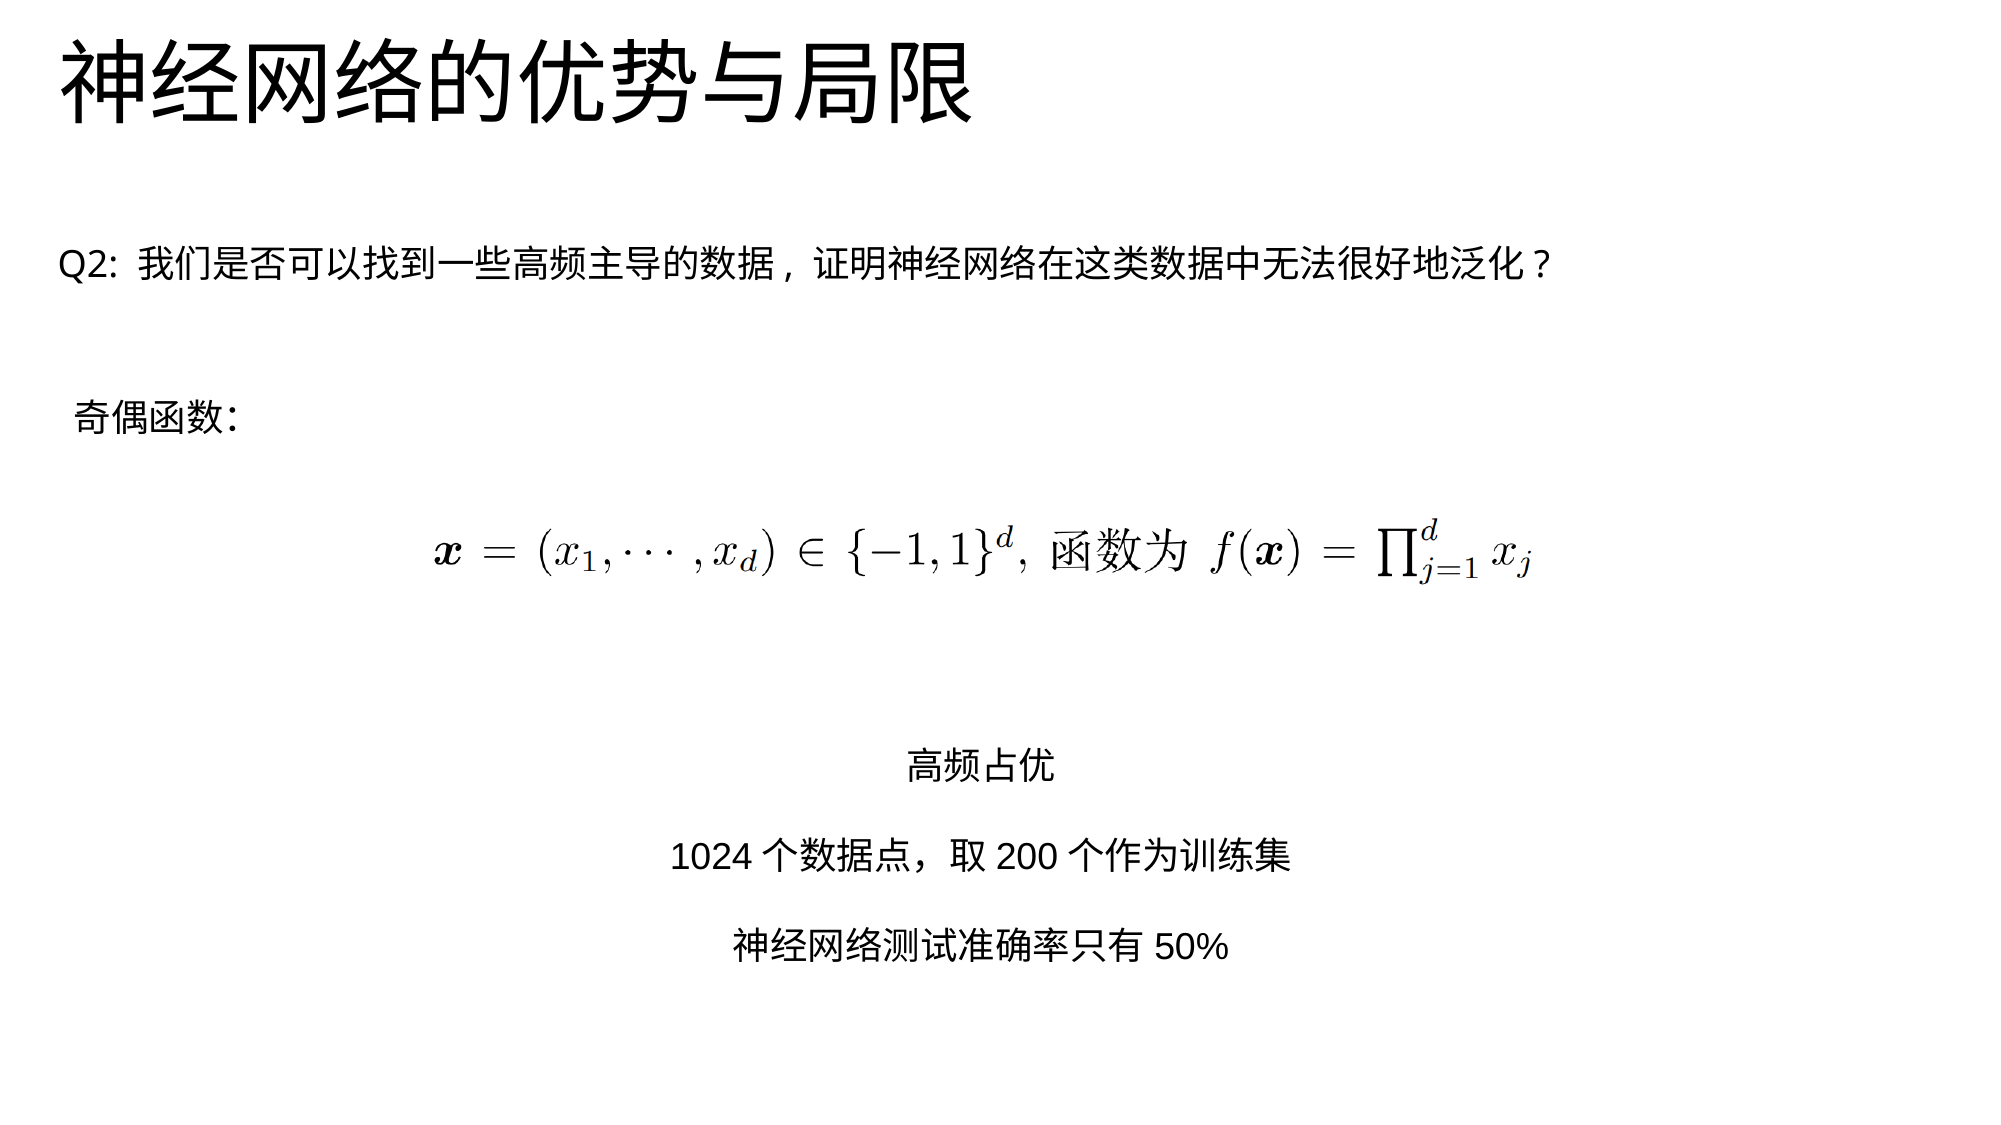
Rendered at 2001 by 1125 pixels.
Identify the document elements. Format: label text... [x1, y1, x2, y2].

text_box 高频占优 1024个数据点，取200个作为训练集 神经网络测试准确率只有50% [606, 734, 1355, 975]
picture [427, 509, 1535, 590]
text_box 奇偶函数： [58, 386, 276, 447]
text_box Q2: 我们是否可以找到一些高频主导的数据, 证明神经网络在这类数据中无法很好地泛化? [42, 232, 1565, 293]
text_box 神经网络的优势与局限 [43, 30, 1919, 156]
